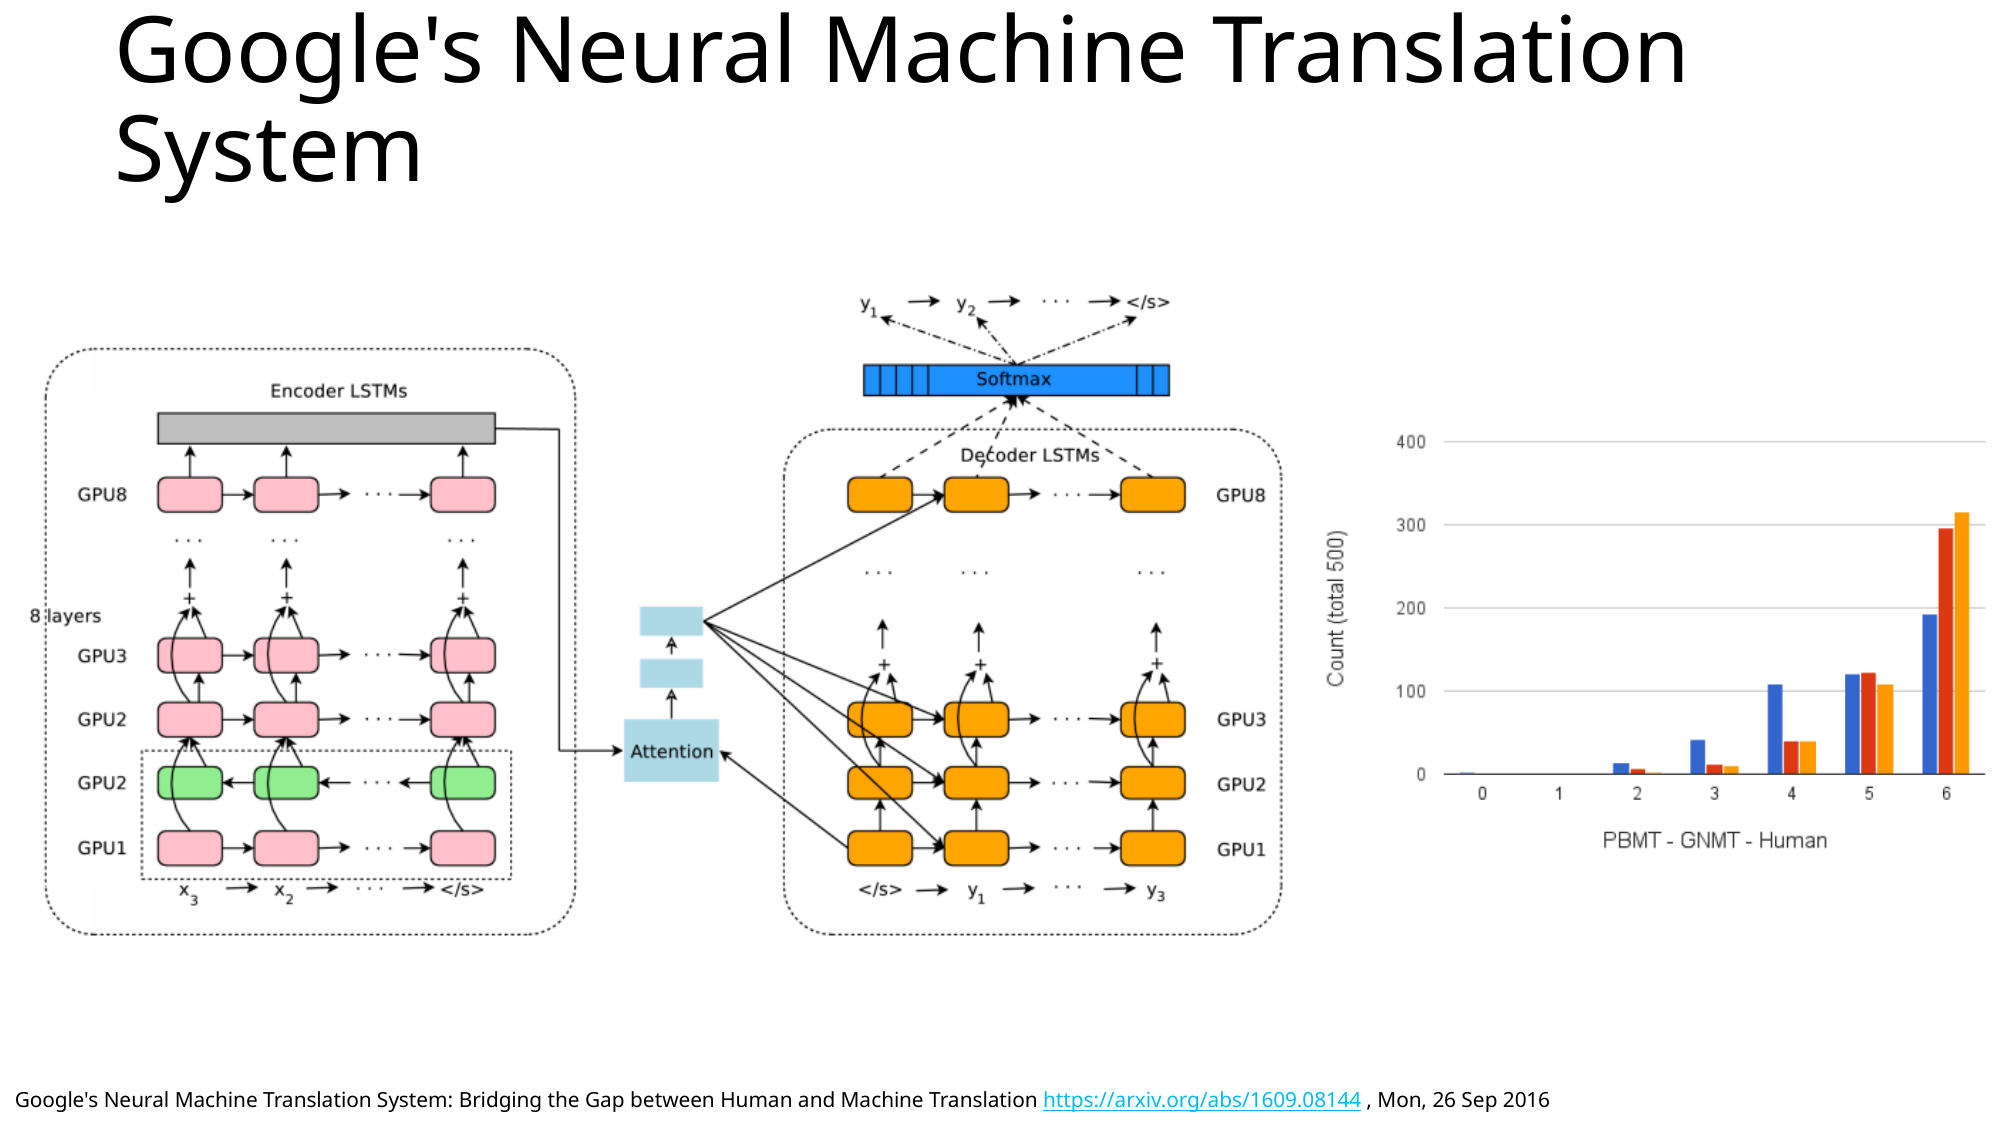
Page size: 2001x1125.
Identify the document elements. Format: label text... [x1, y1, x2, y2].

picture [17, 267, 1314, 947]
title Google's Neural Machine Translation System [114, 59, 1863, 209]
text_box Google's Neural Machine Translation System: Bridging the Gap between Human and Machine Translation https://arxiv.org/abs/1609.08144 , Mon, 26 Sep 2016 [0, 1079, 1886, 1123]
picture [1318, 414, 2000, 858]
